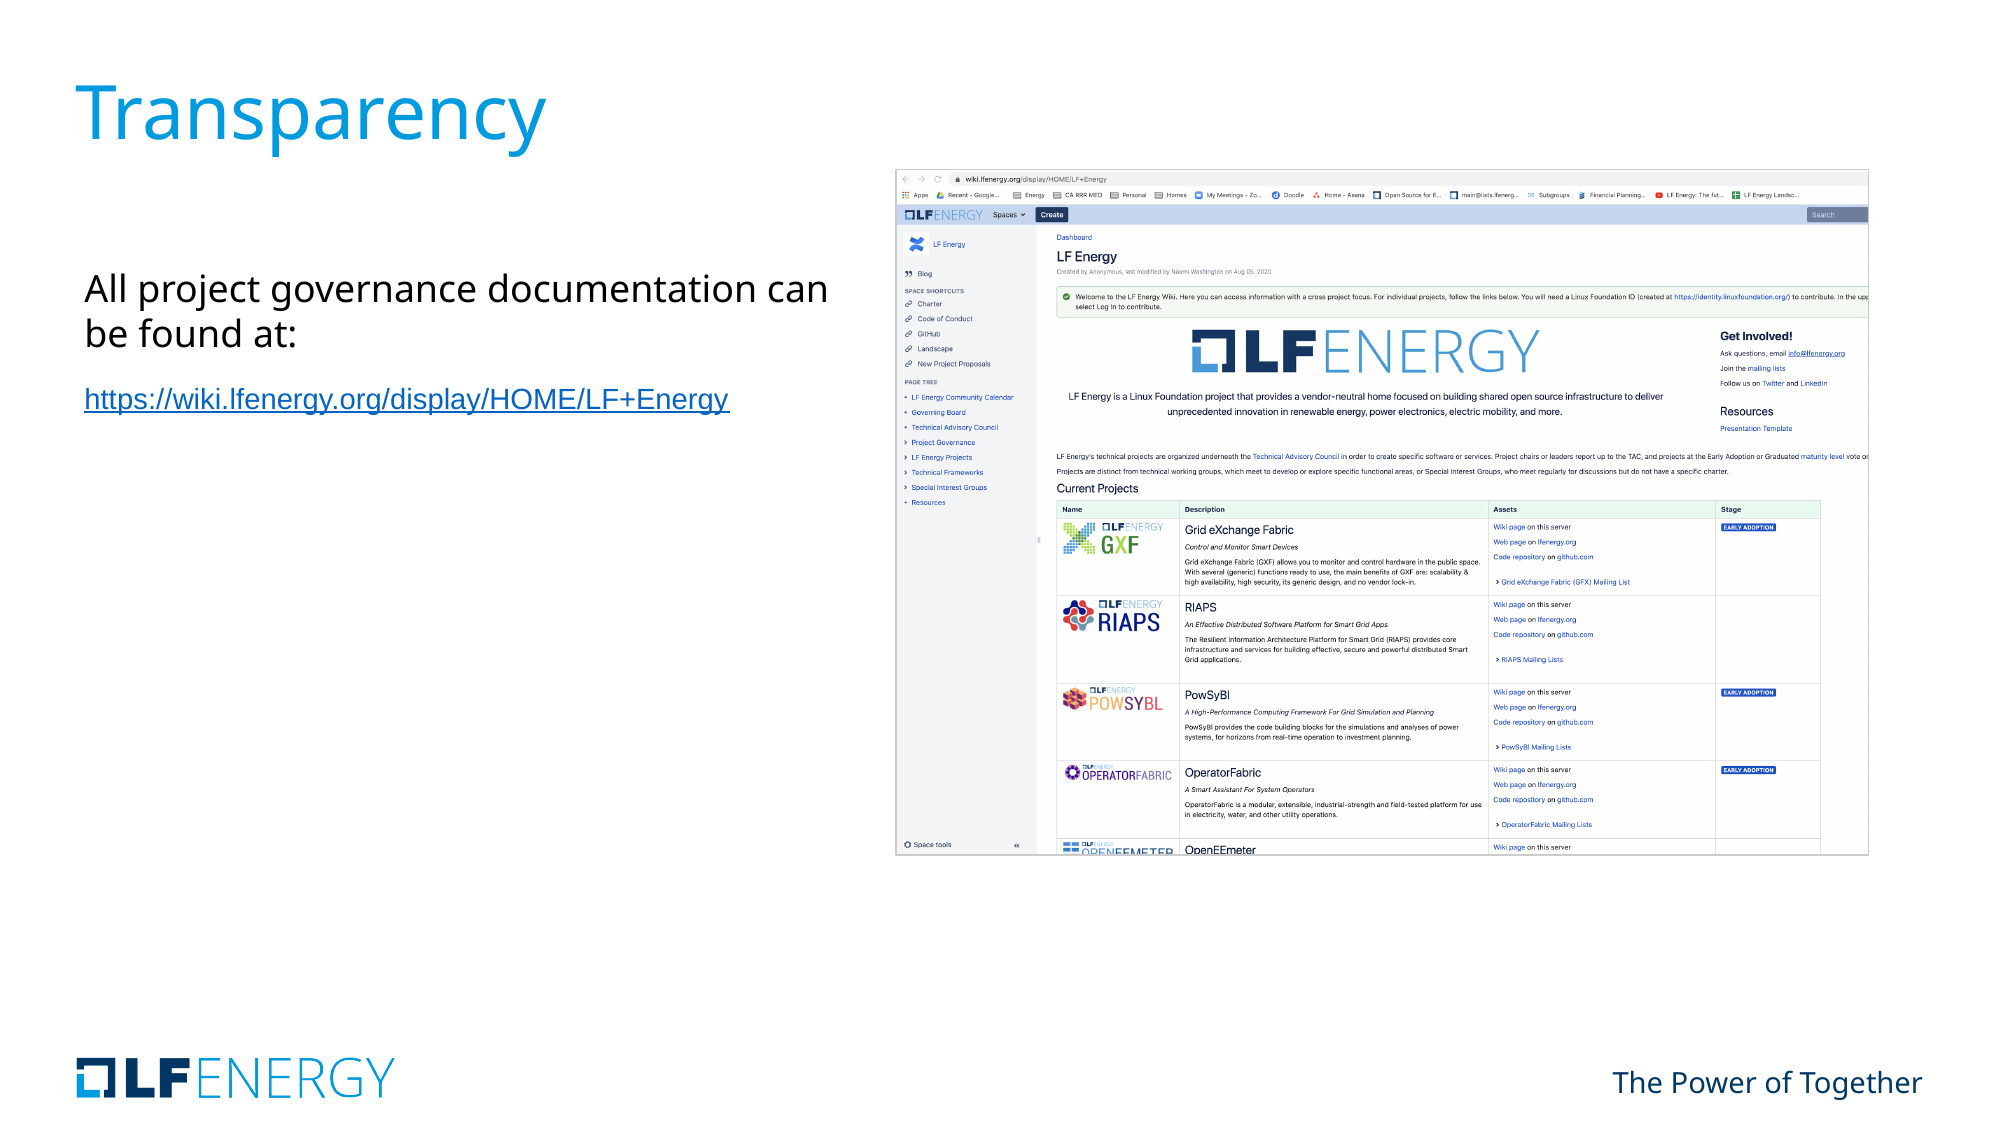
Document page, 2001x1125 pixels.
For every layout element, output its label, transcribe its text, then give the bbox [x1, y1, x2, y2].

picture [896, 169, 1869, 855]
title Transparency [75, 75, 923, 285]
list All project governance documentation can be found at: https://wiki.lfenergy.org/display/HOME/LF+Energy [84, 264, 859, 1008]
picture [75, 1056, 396, 1099]
